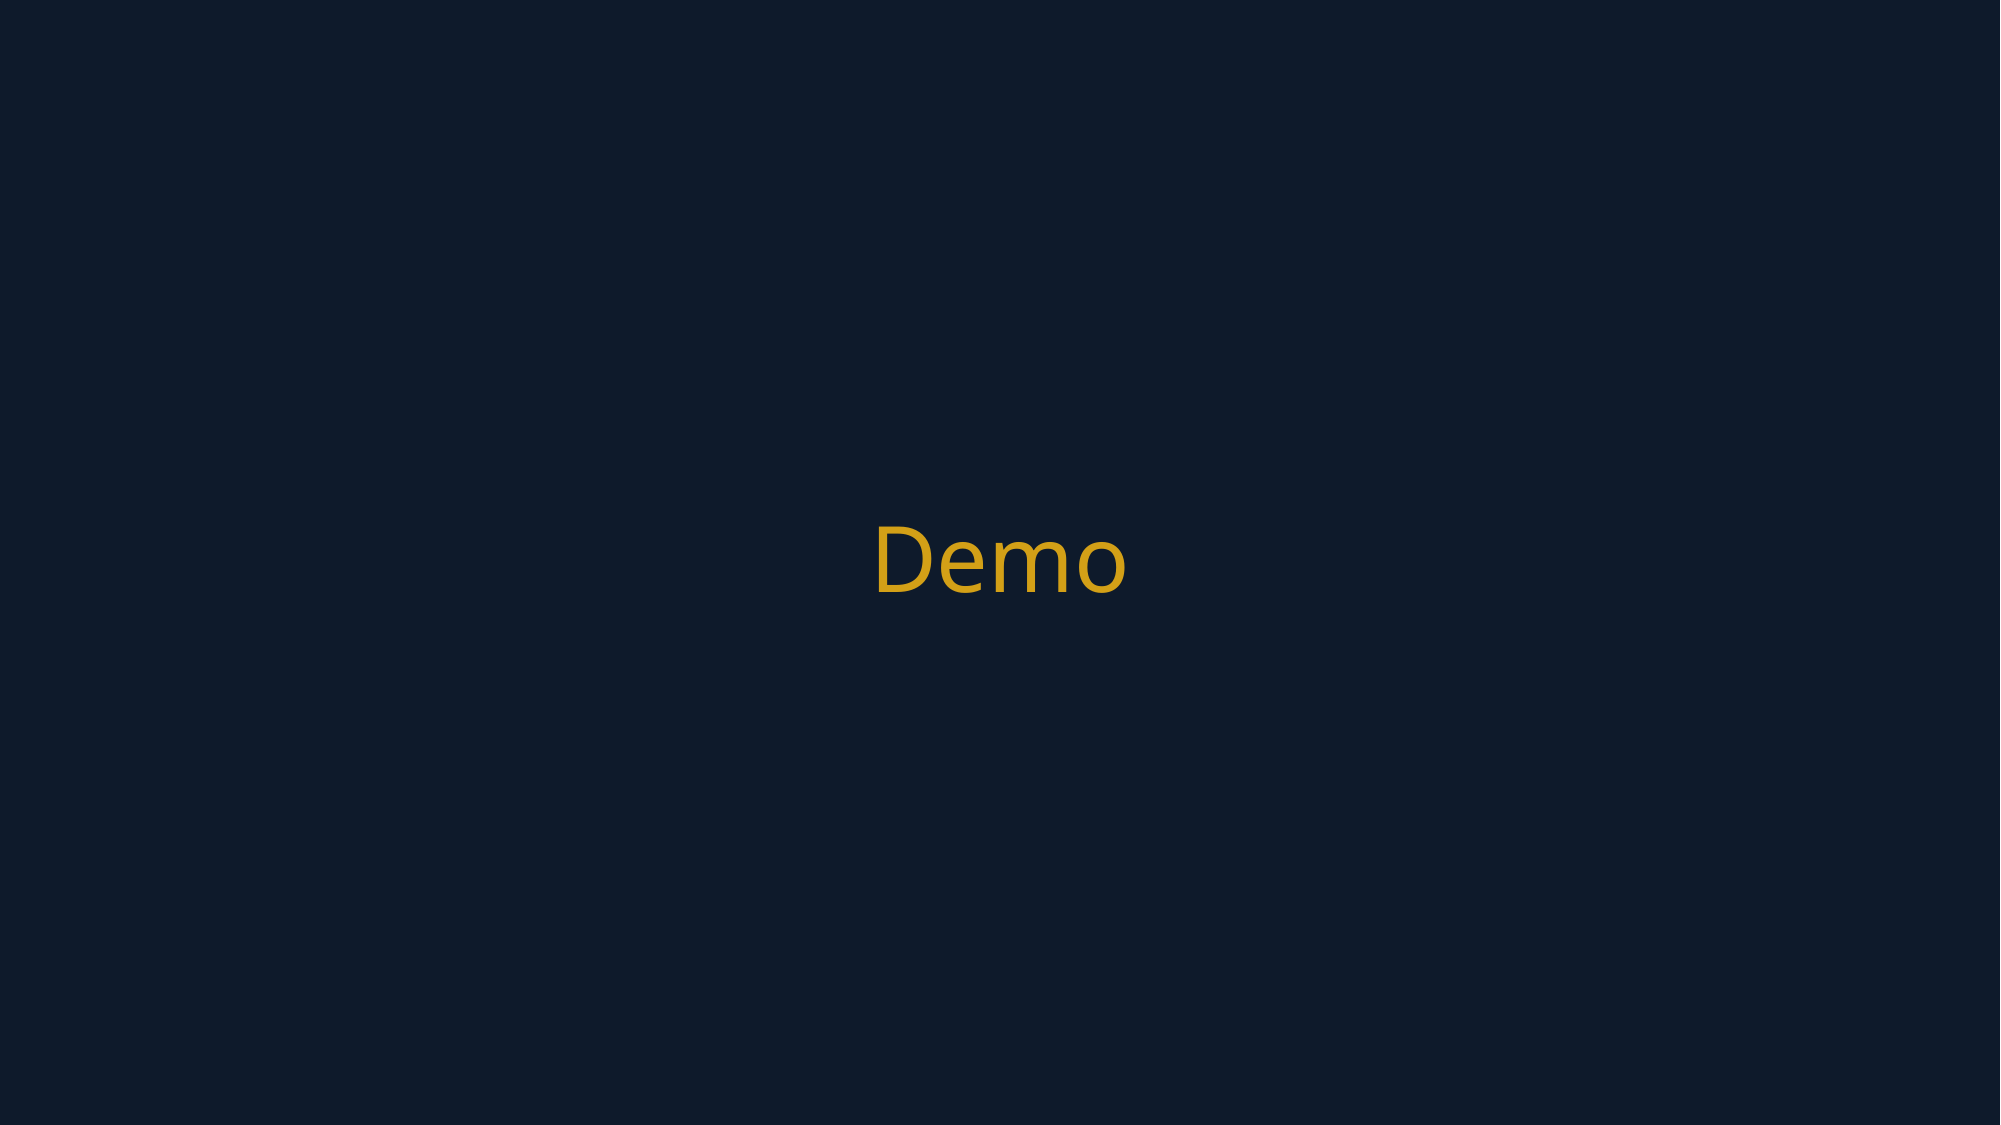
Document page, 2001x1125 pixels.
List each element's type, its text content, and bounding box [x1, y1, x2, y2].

title Demo [137, 453, 1863, 672]
